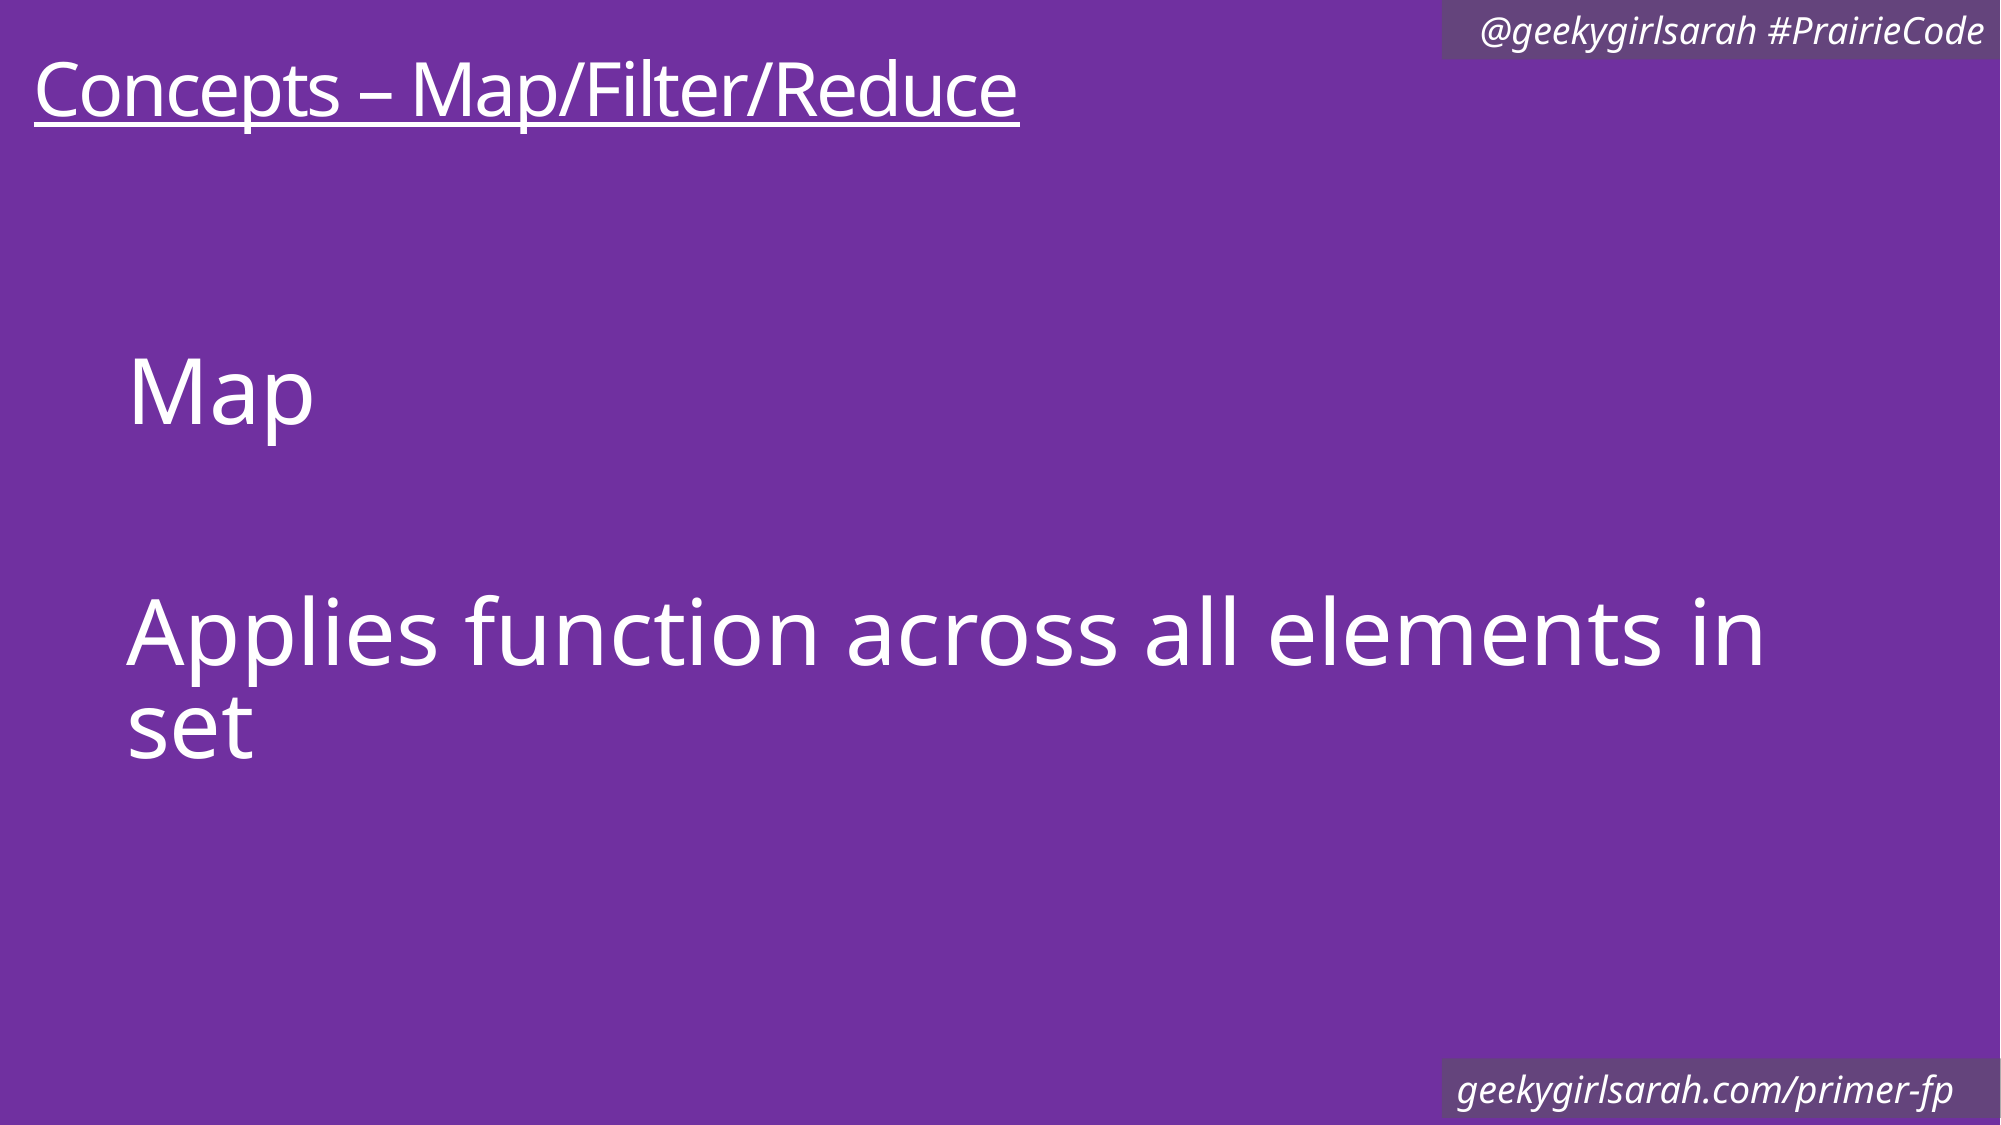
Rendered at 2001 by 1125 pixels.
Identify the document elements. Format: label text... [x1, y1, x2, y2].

list Map Applies function across all elements in set [111, 179, 1876, 948]
title Concepts – Map/Filter/Reduce [18, 6, 1875, 180]
